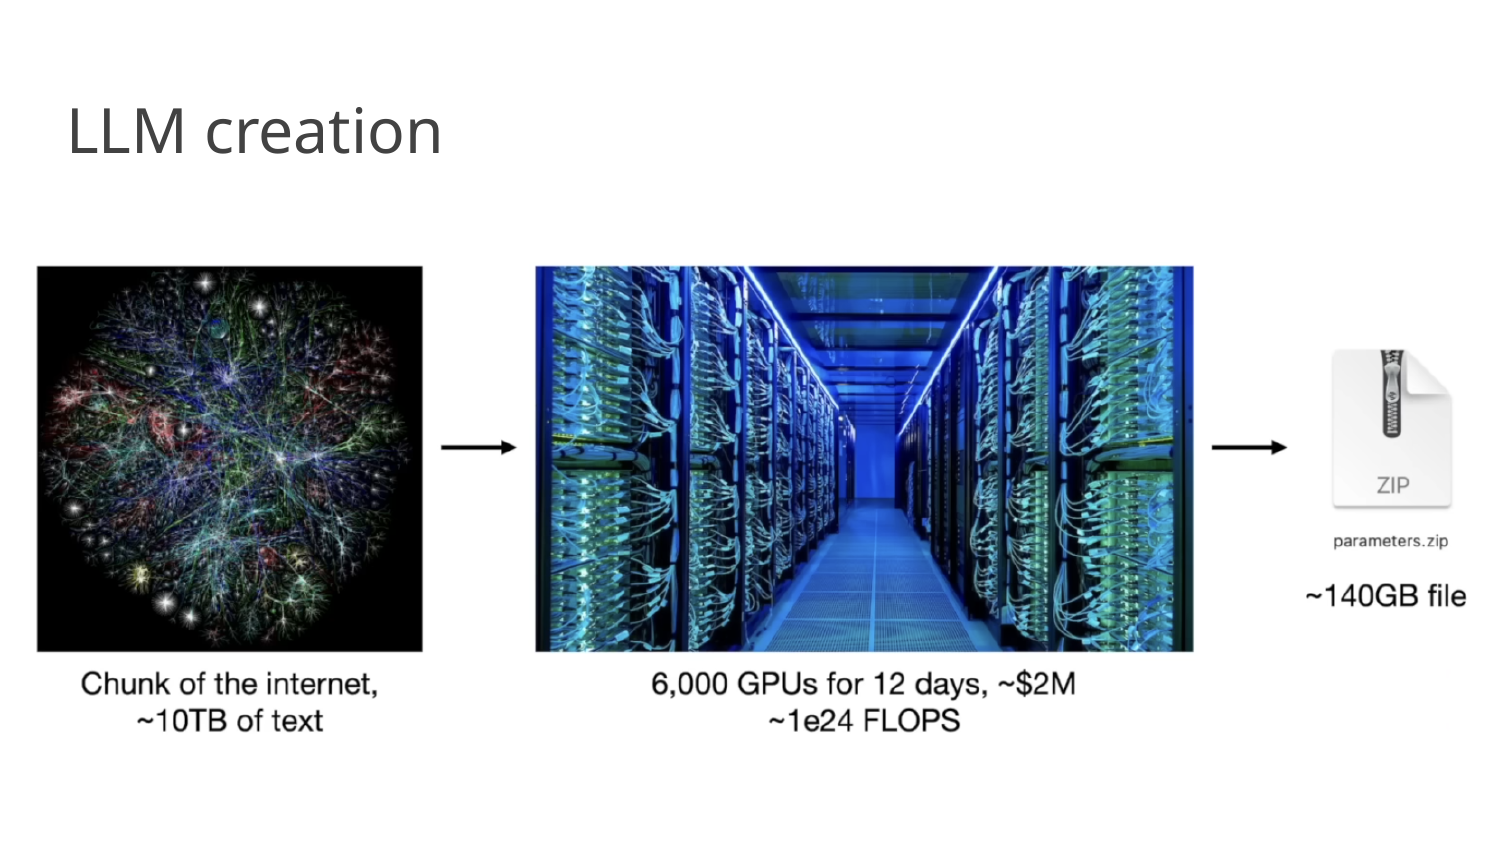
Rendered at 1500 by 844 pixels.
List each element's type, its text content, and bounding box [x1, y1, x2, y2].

title LLM creation [51, 61, 1449, 182]
picture [24, 206, 1476, 763]
